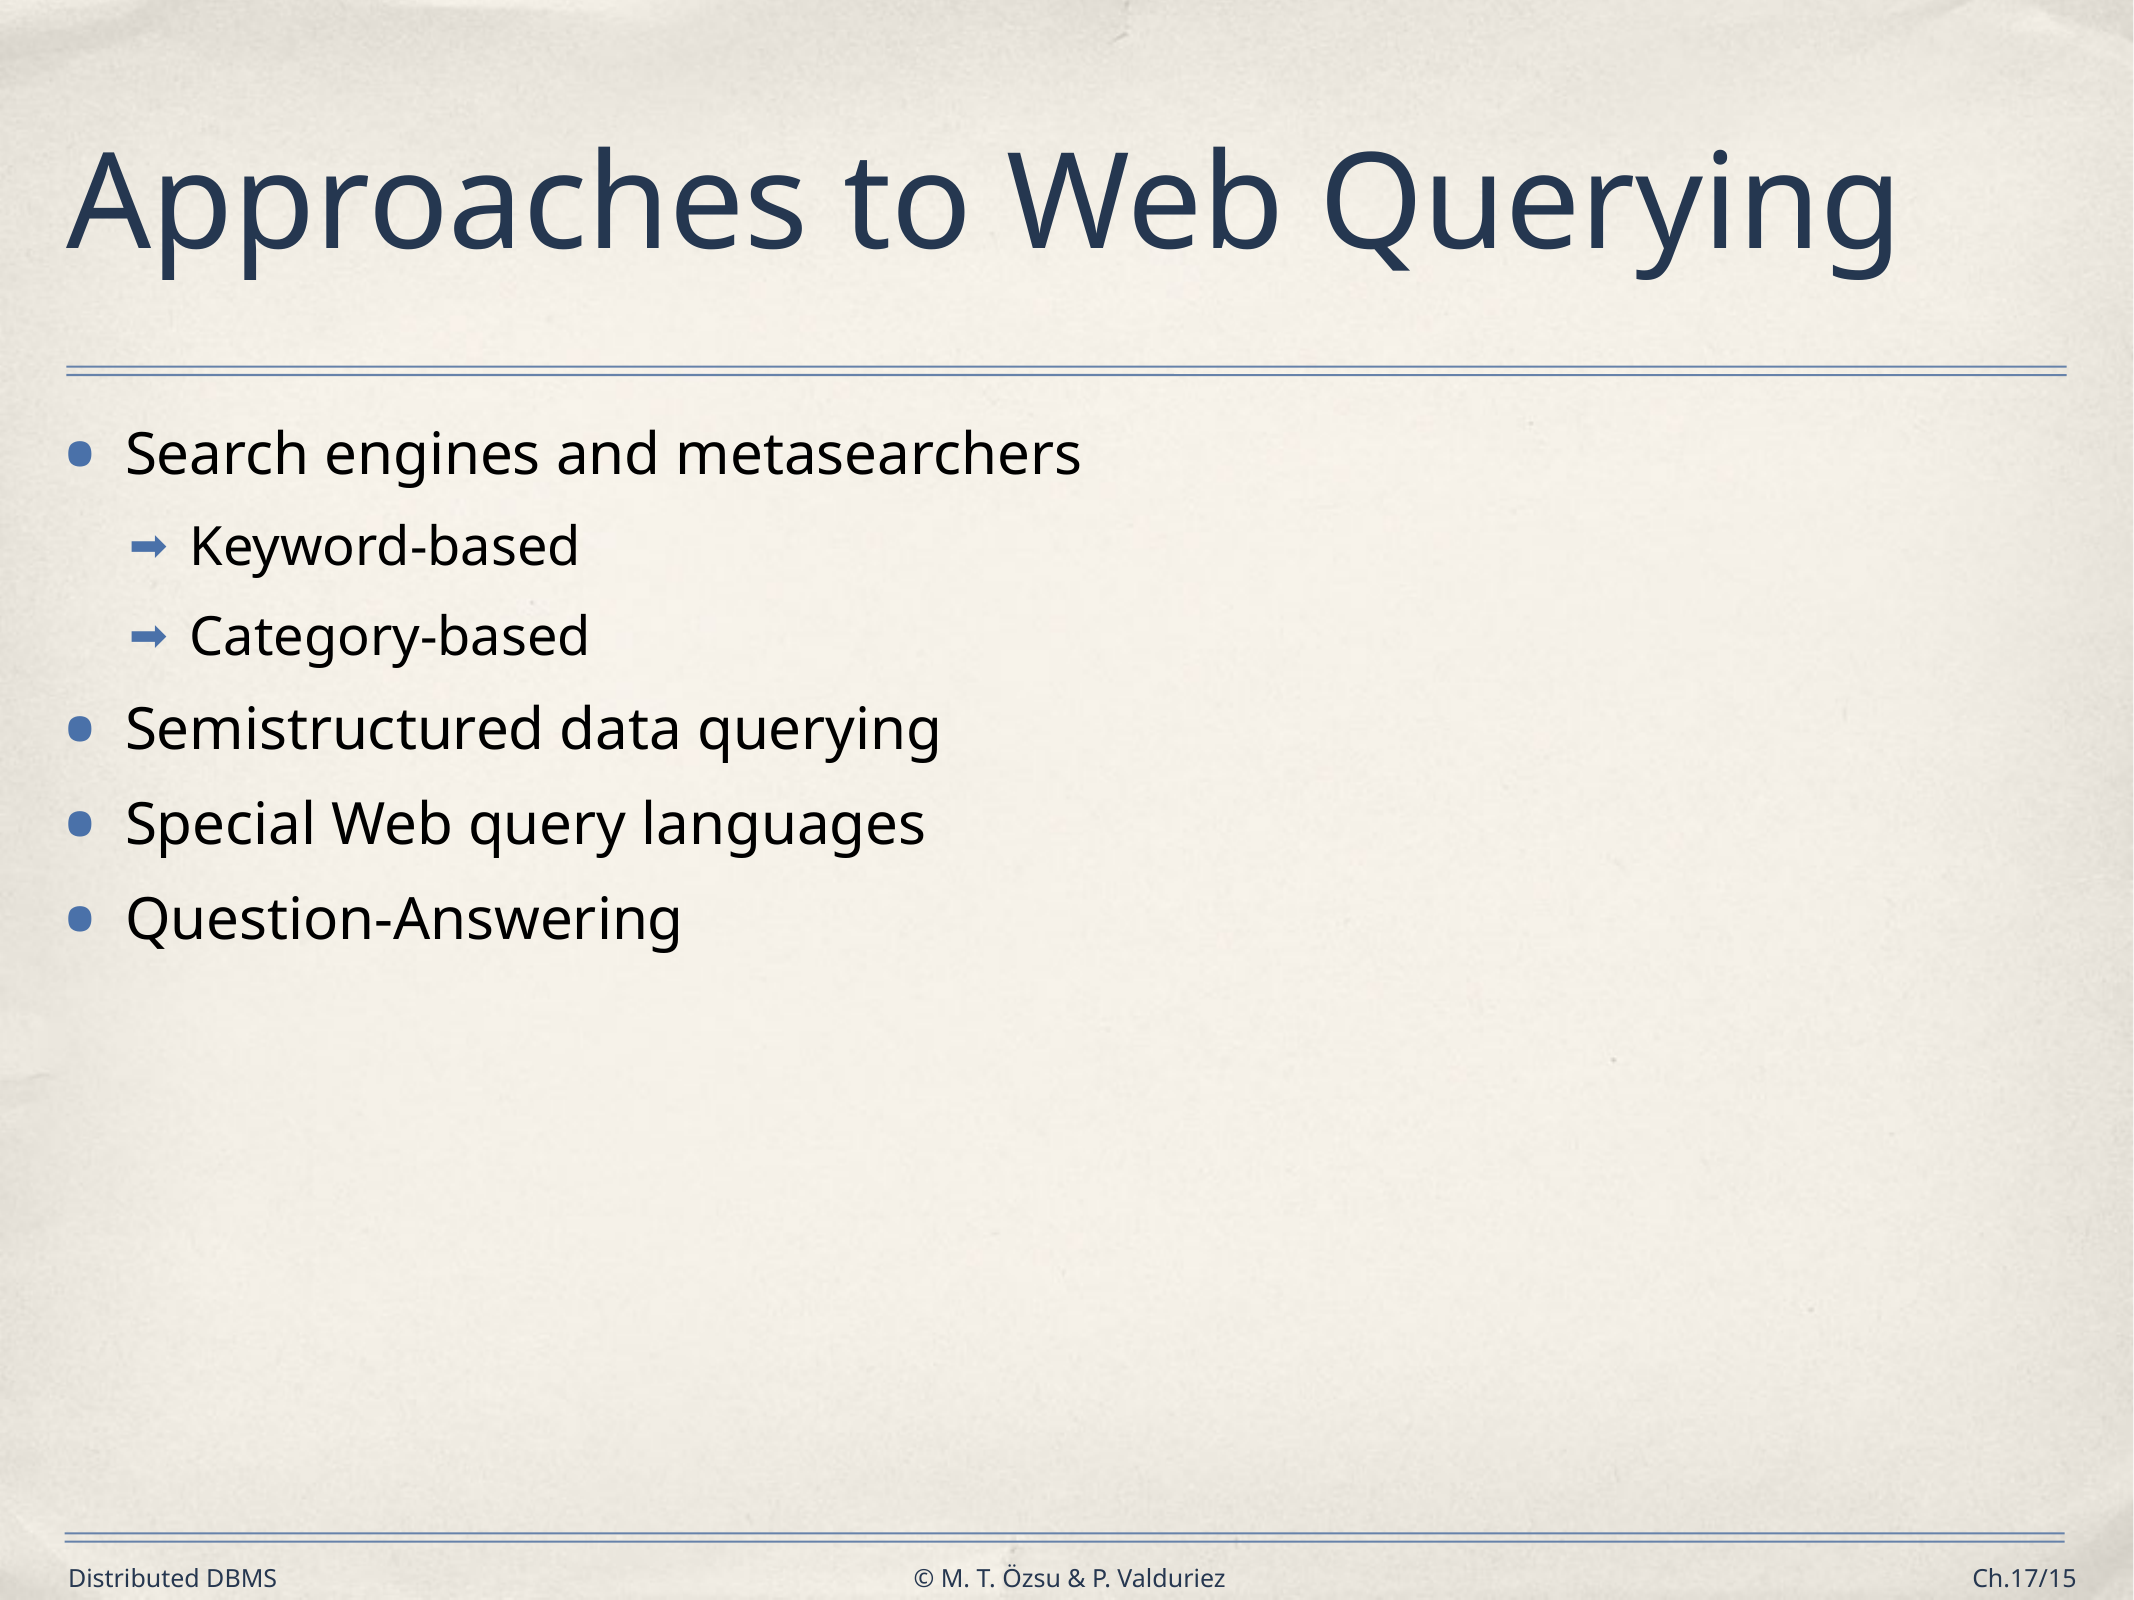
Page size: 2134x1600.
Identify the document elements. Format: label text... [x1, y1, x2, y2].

picture [0, 0, 2134, 1600]
list Search engines and metasearchers Keyword-based Category-based Semistructured data querying Special Web query languages Question-Answering [56, 408, 2073, 1519]
title Approaches to Web Querying [58, 72, 2075, 338]
